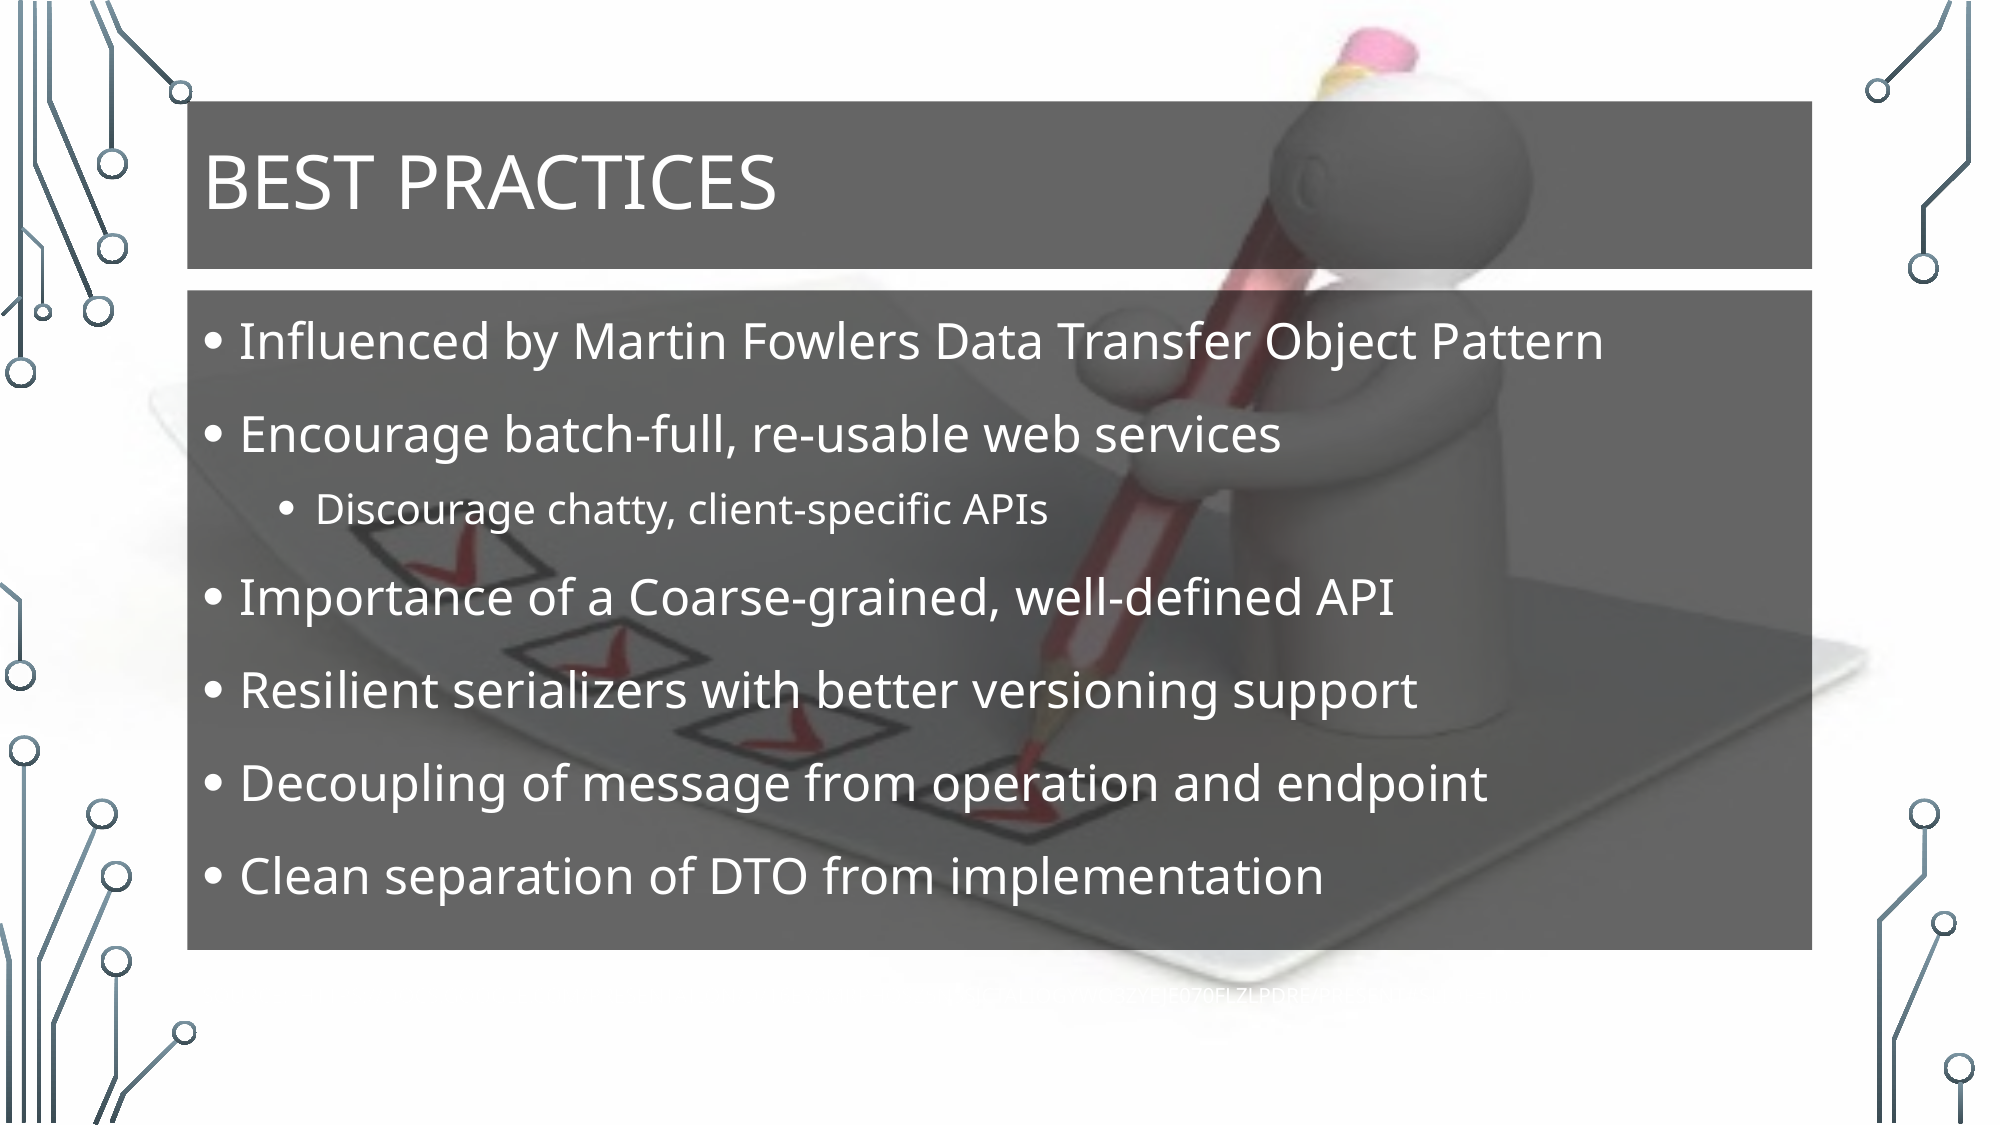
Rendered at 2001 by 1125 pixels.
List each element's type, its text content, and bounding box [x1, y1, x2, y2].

footer Source: https://docs.google.com/presentation/d/16ey0MrpHOSz5N5sjctAliOgYWO3ZYeJe070fLZlPdrE/present#slide=id.i0 [187, 965, 1707, 1025]
list Influenced by Martin Fowlers Data Transfer Object Pattern Encourage batch-full, re-usable web services Discourage chatty, client-specific APIs Importance of a Coarse-grained, well-defined API Resilient serializers with better versioning support Decoupling of message from operation and endpoint Clean separation of DTO from implementation [187, 290, 1813, 950]
title Best Practices [187, 101, 1813, 269]
